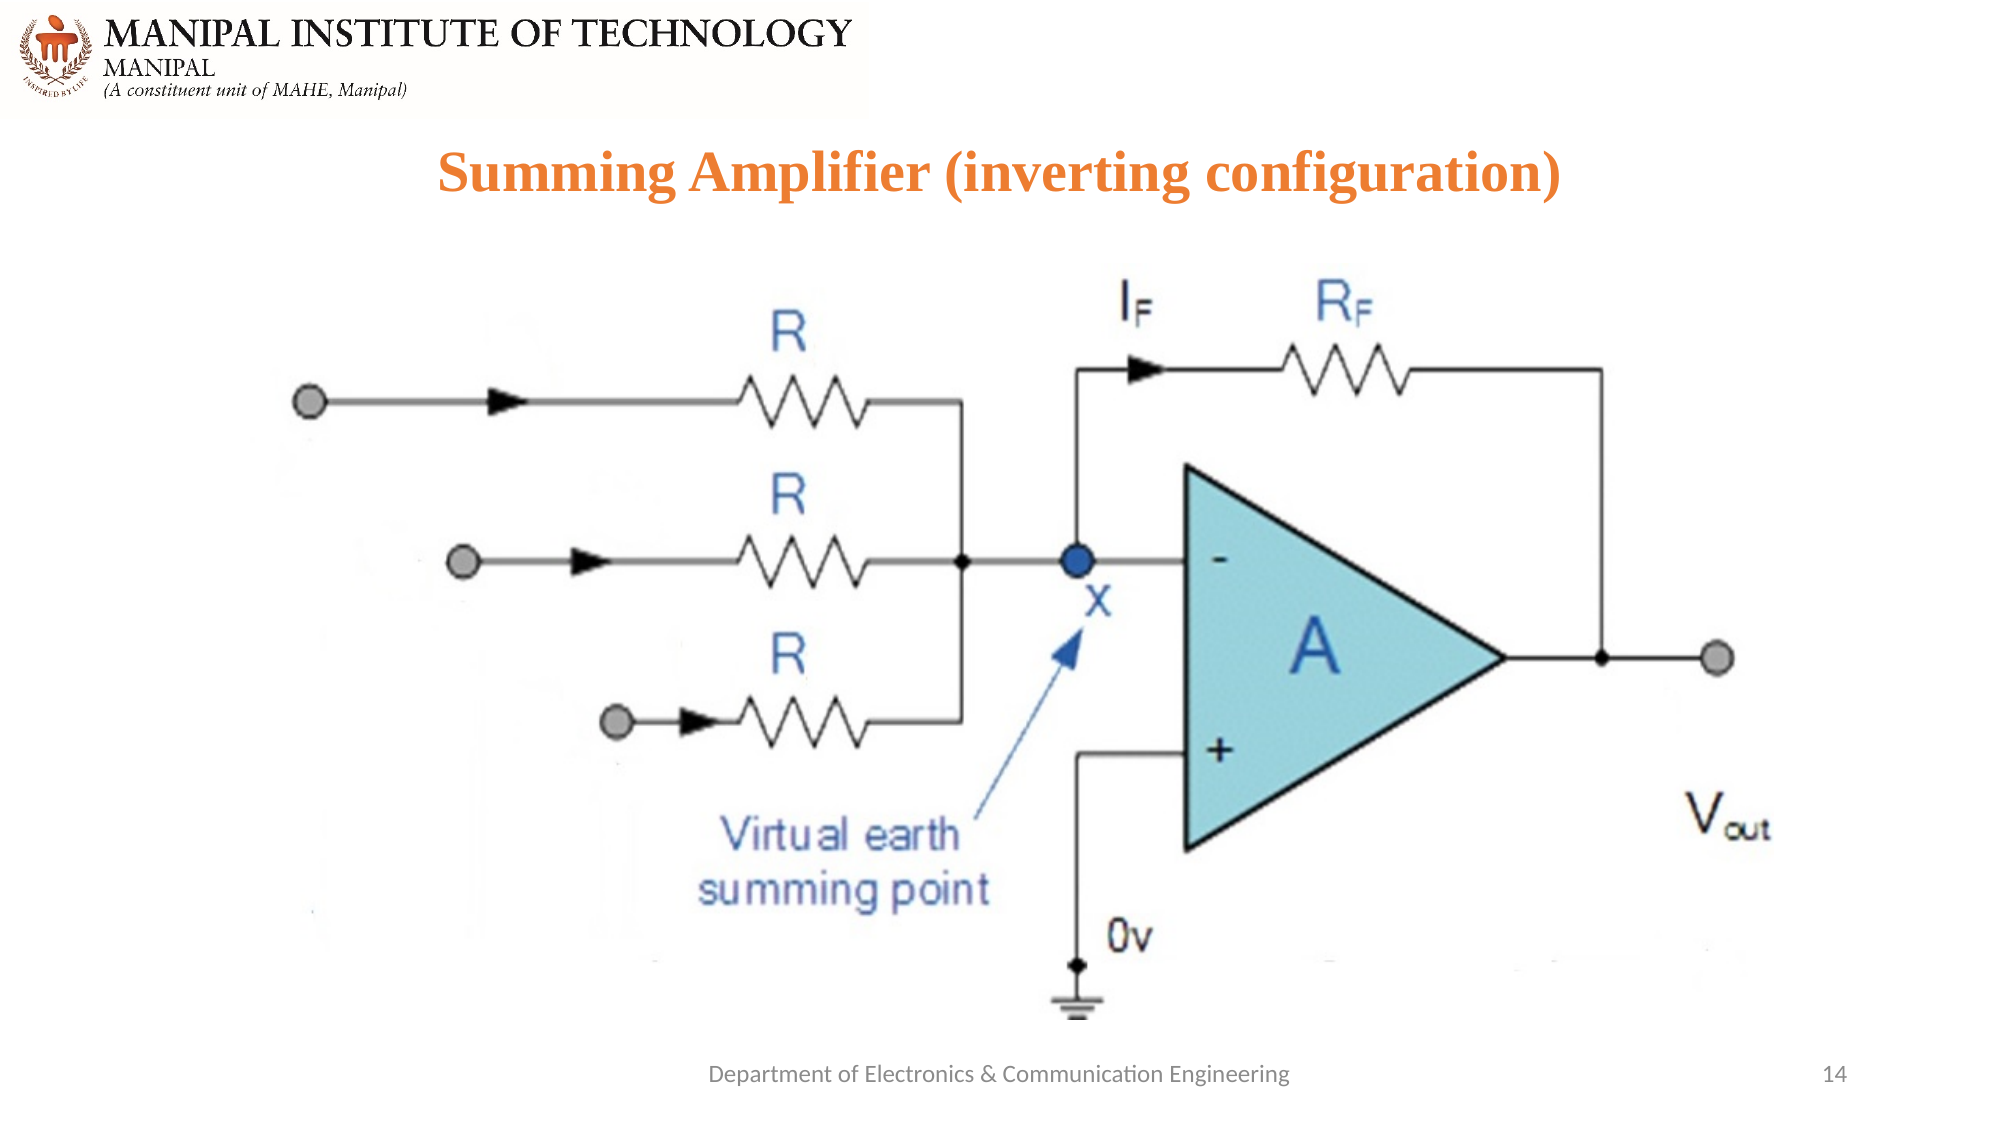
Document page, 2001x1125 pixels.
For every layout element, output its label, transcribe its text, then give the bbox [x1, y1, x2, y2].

slide_number 14 [1412, 1042, 1863, 1103]
title Summing Amplifier (inverting configuration) [137, 134, 1863, 241]
picture [0, 2, 869, 119]
footer Department of Electronics & Communication Engineering [662, 1042, 1338, 1103]
picture [226, 263, 1774, 1020]
